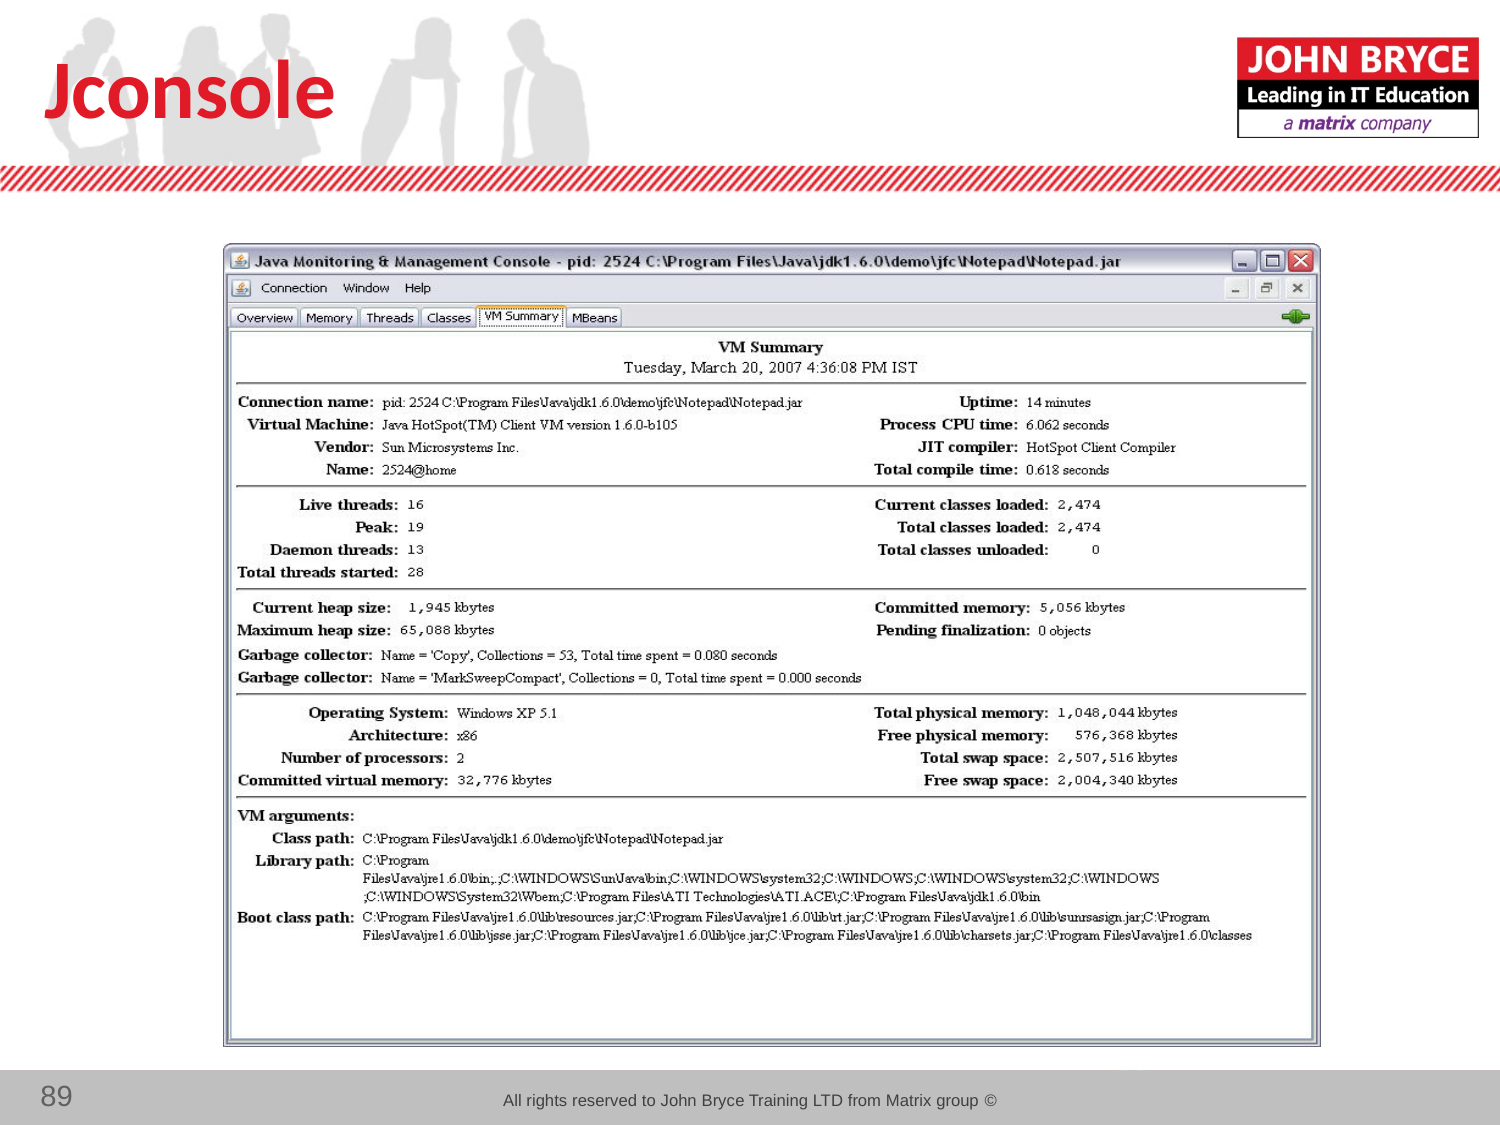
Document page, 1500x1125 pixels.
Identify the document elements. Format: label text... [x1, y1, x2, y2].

title Jconsole [29, 21, 1235, 150]
picture [0, 0, 1500, 1070]
